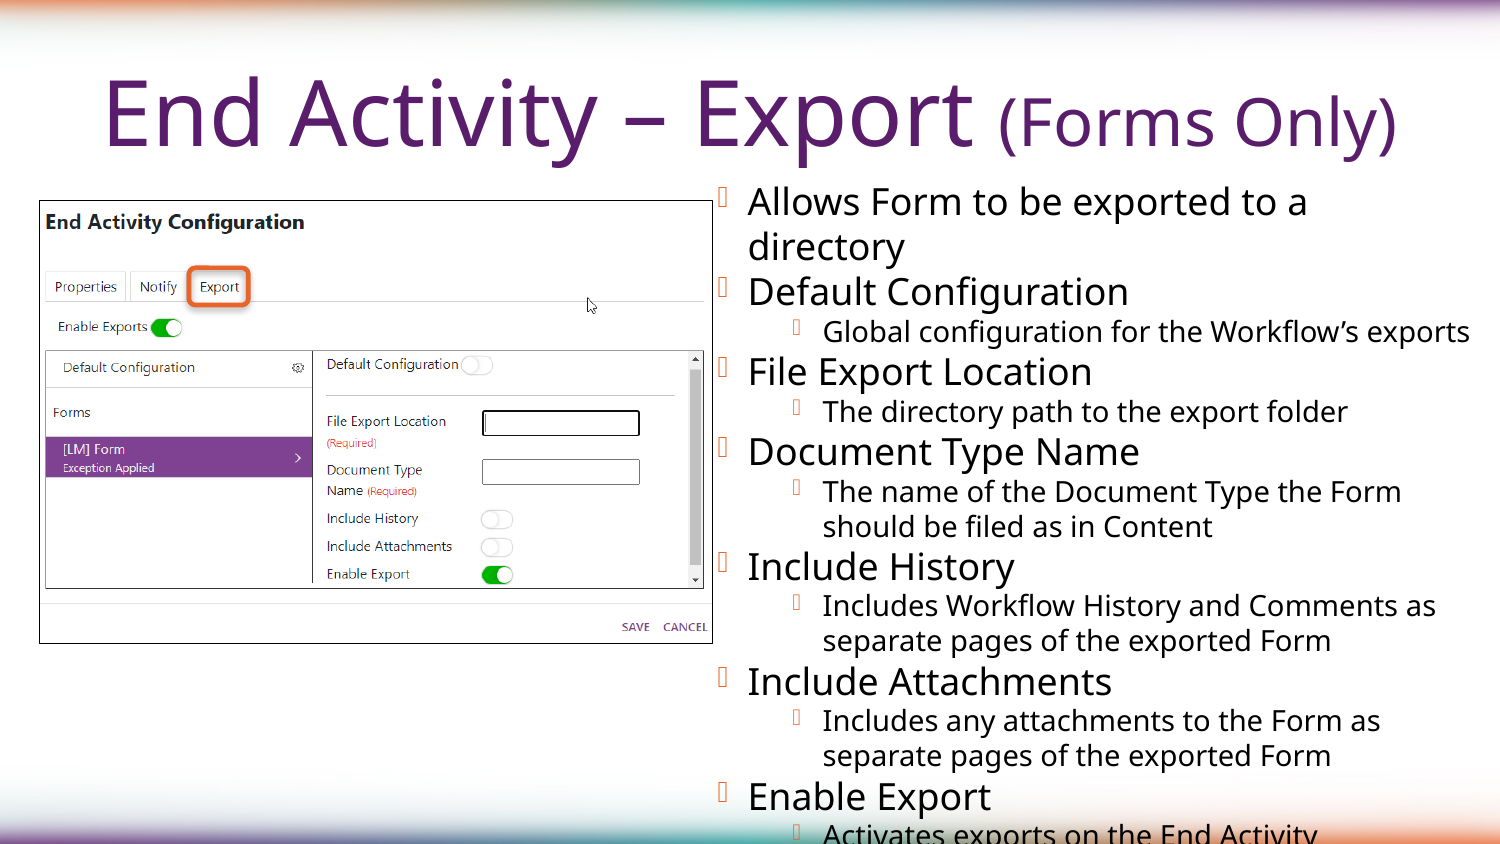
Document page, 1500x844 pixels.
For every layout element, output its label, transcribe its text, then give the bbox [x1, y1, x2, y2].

text_box Allows Form to be exported to a directory Default Configuration Global configuration for the Workflow’s exports File Export Location The directory path to the export folder Document Type Name The name of the Document Type the Form should be filed as in Content Include History Includes Workflow History and Comments as separate pages of the exported Form Include Attachments Includes any attachments to the Form as separate pages of the exported Form Enable Export Activates exports on the End Activity [716, 176, 1478, 823]
text_box End Activity – Export (Forms Only) [59, 47, 1441, 164]
picture [0, 0, 1500, 844]
